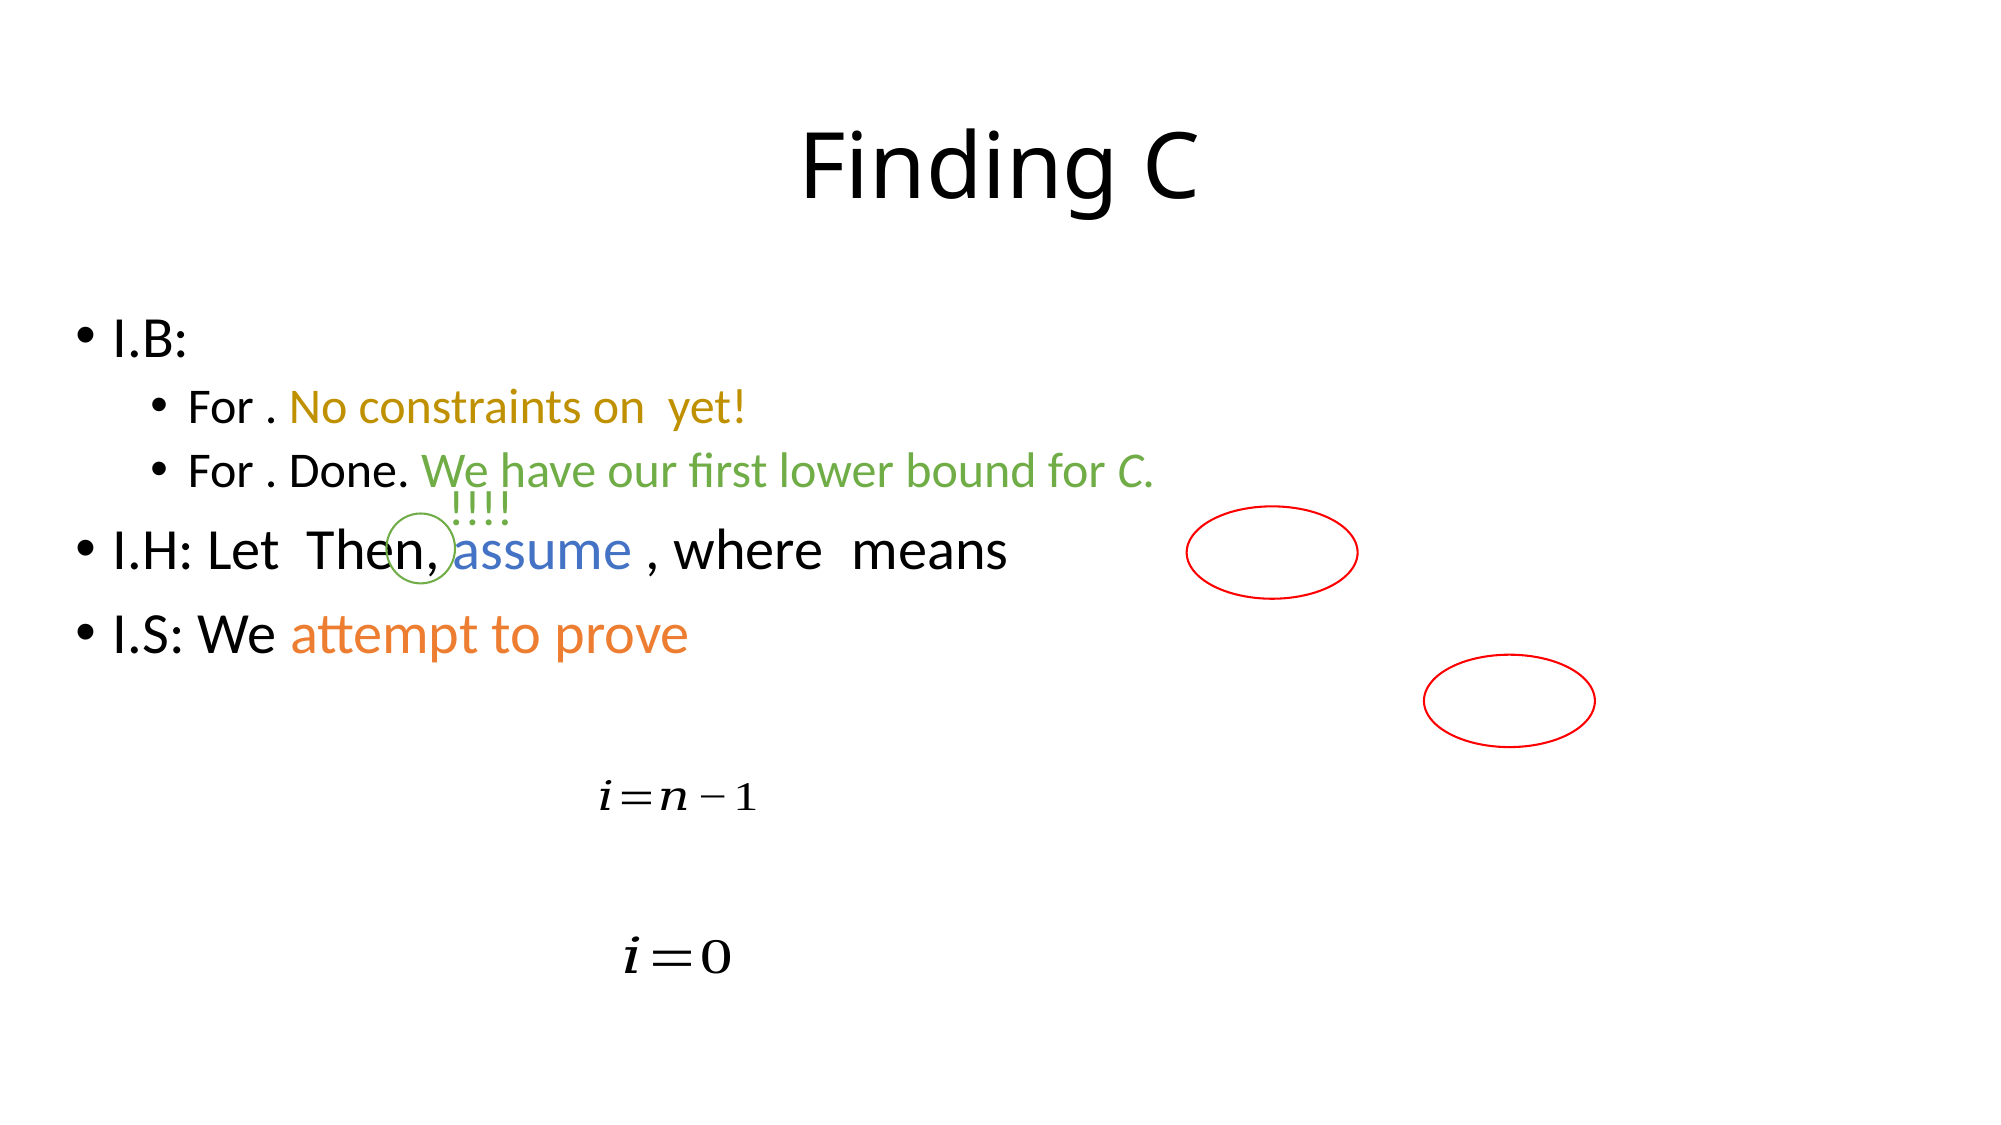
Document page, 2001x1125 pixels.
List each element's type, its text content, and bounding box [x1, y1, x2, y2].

text_box [1422, 653, 1596, 749]
text_box !!!! [433, 468, 532, 544]
title Finding C [137, 59, 1863, 278]
text_box [1185, 505, 1359, 600]
text_box [385, 512, 457, 585]
